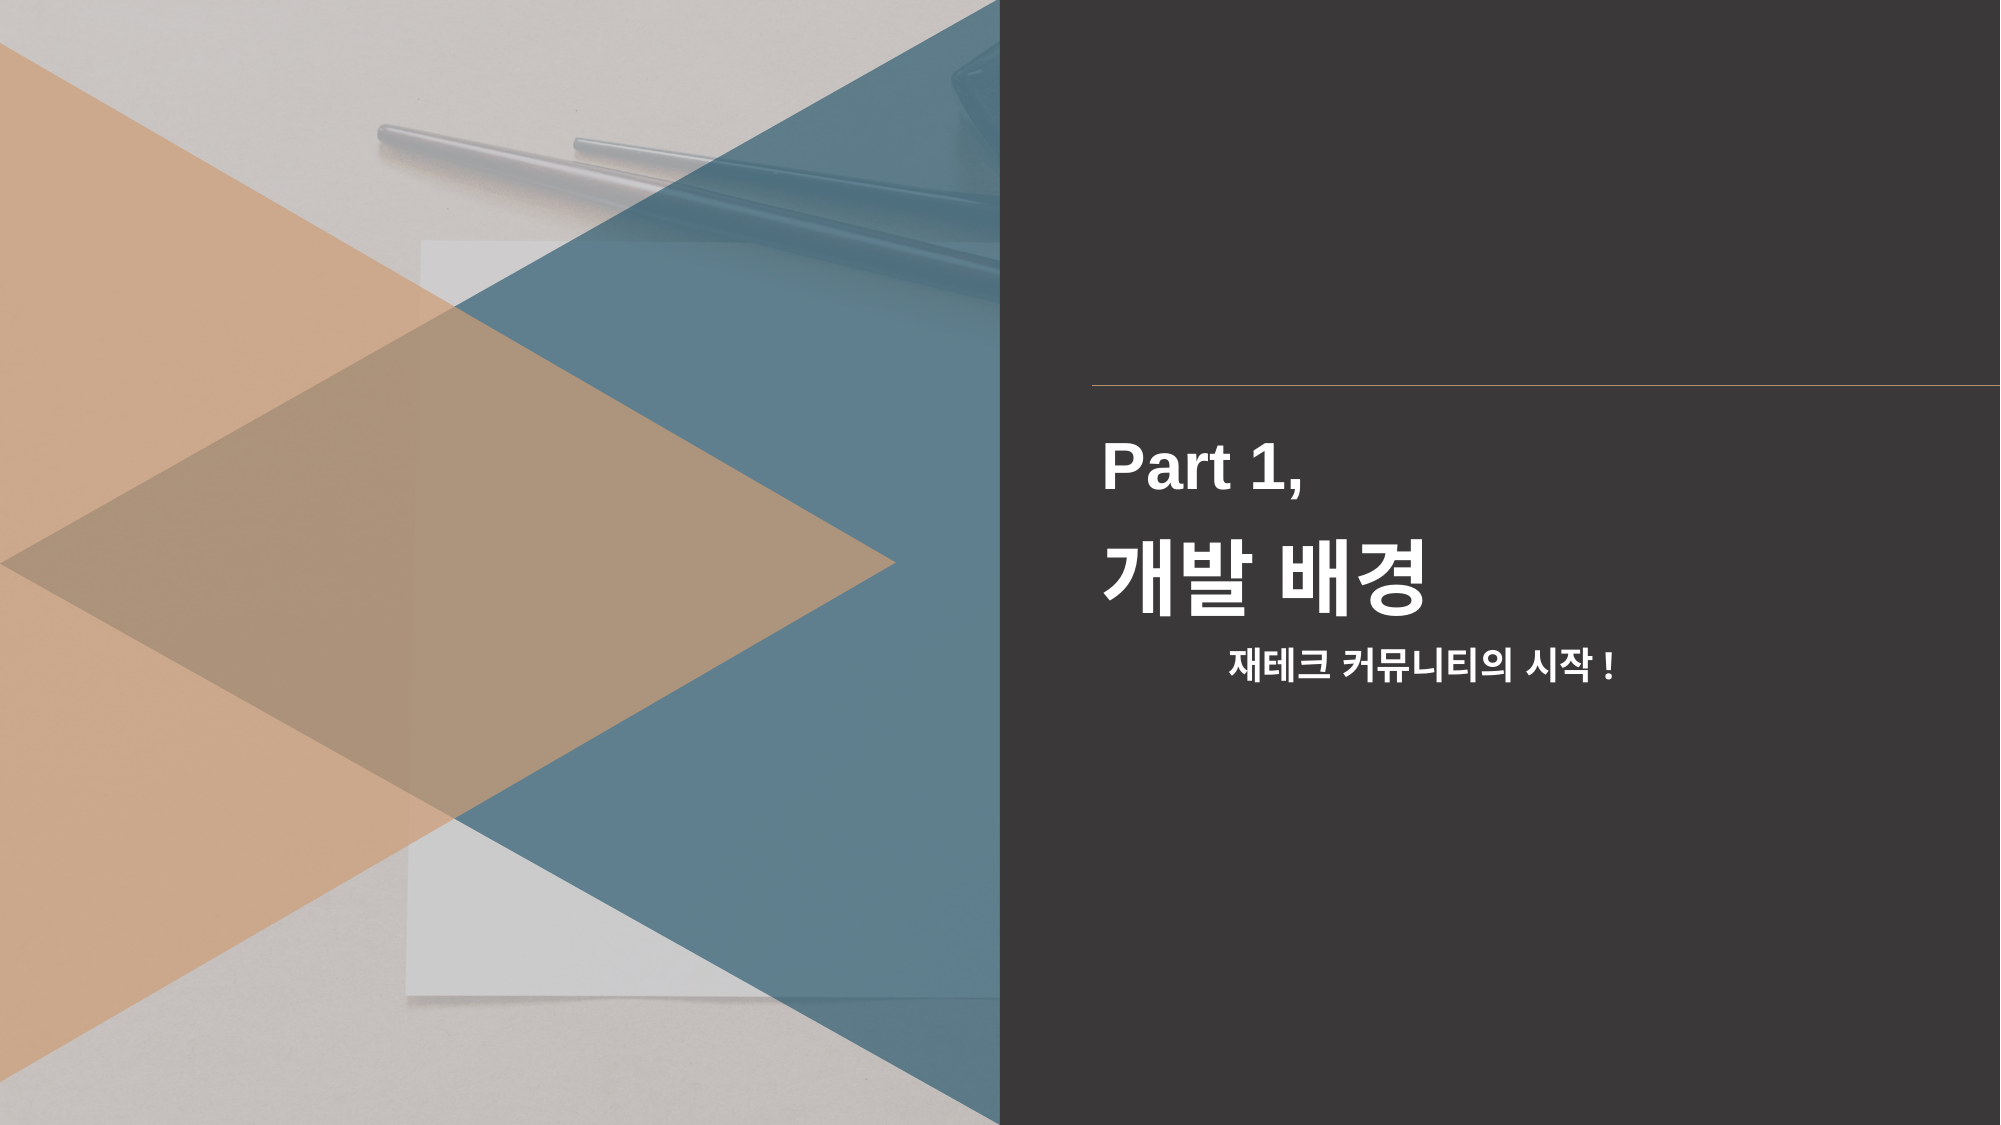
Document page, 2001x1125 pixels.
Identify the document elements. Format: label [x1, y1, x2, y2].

text_box [0, 0, 2000, 1125]
